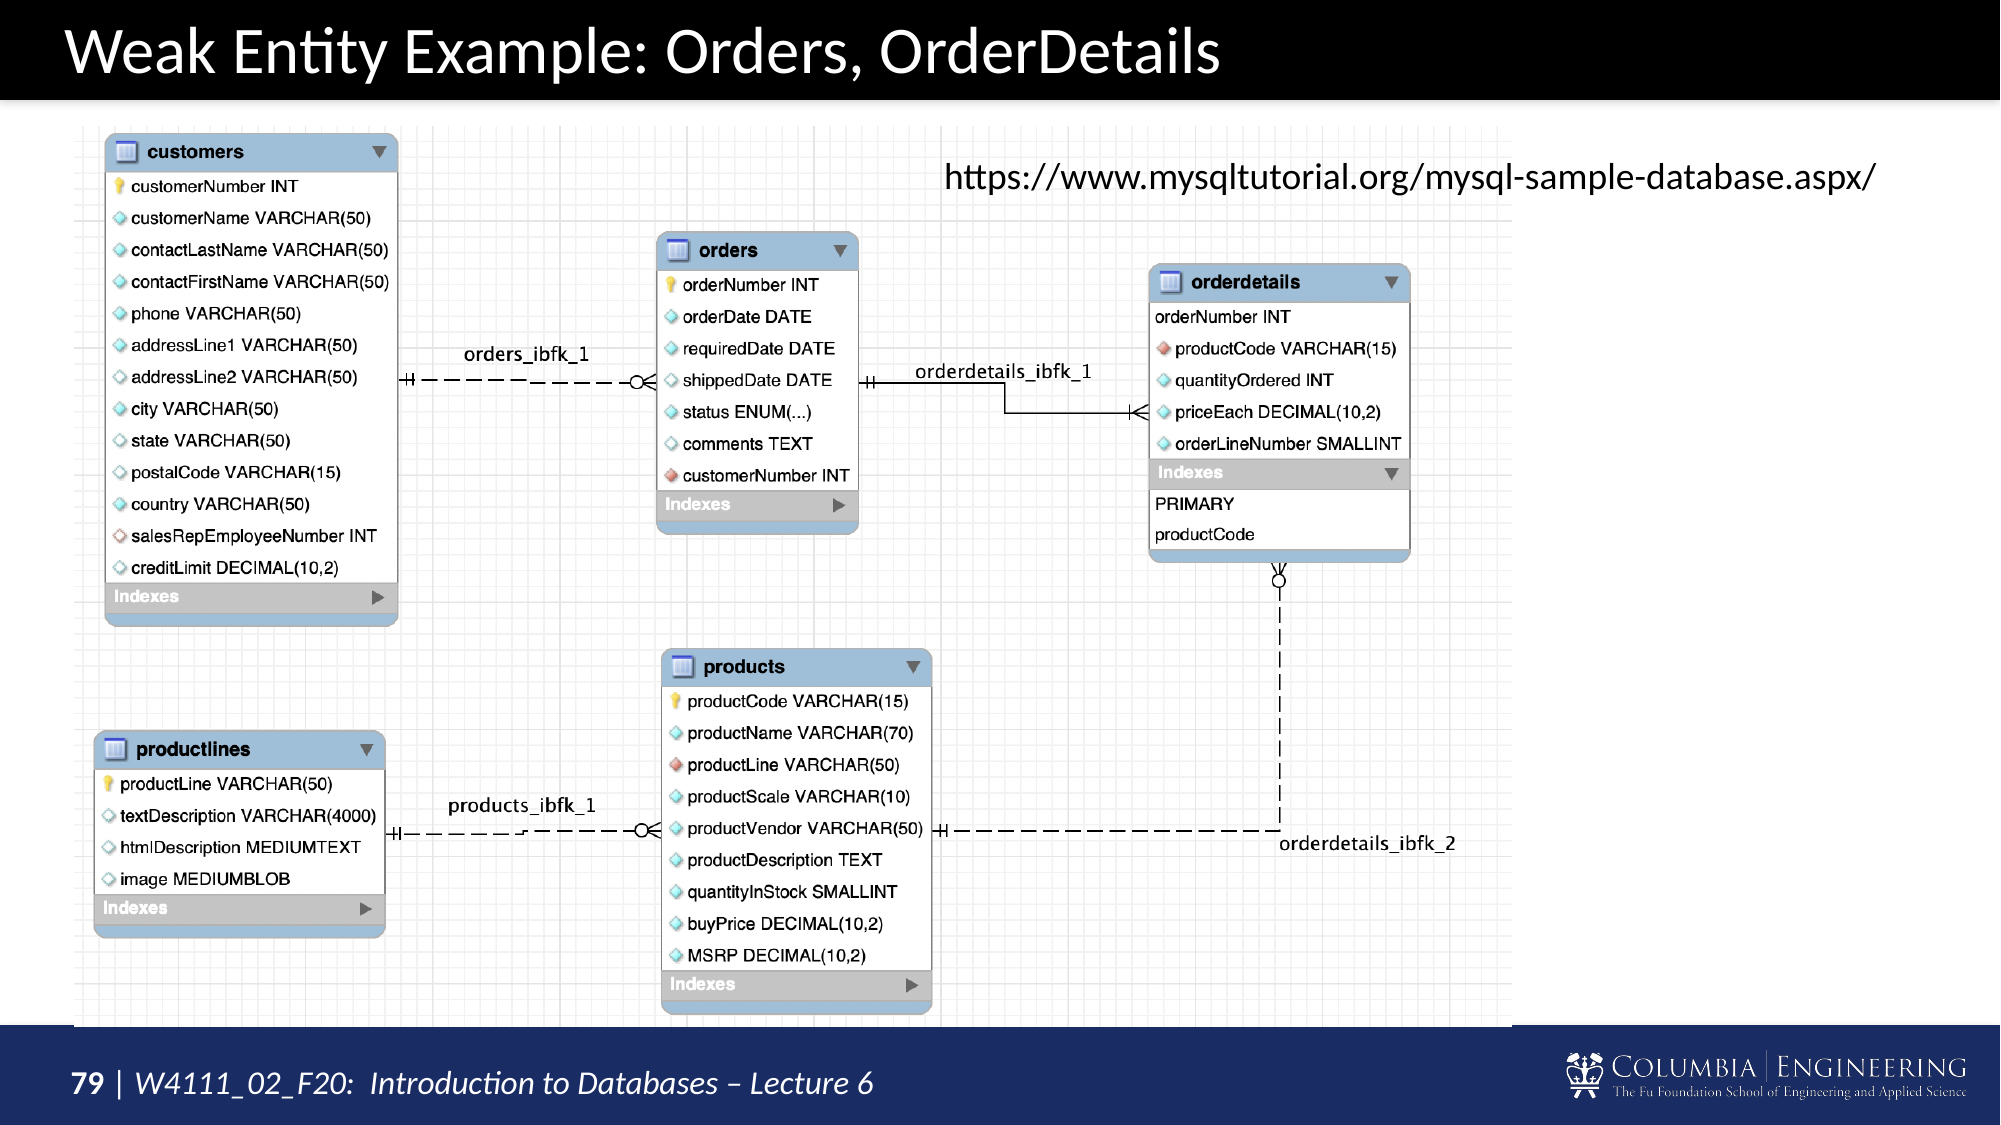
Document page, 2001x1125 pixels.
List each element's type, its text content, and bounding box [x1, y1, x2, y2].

text_box https://www.mysqltutorial.org/mysql-sample-database.aspx/ [1512, 145, 1893, 205]
text_box 79 | W4111_02_F20: Introduction to Databases – Lecture 6 [55, 1027, 1540, 1109]
text_box [0, 0, 2000, 100]
picture [1566, 1050, 1967, 1100]
text_box [0, 1025, 2000, 1125]
text_box Weak Entity Example: Orders, OrderDetails [49, 0, 1874, 95]
picture [74, 126, 1512, 1028]
